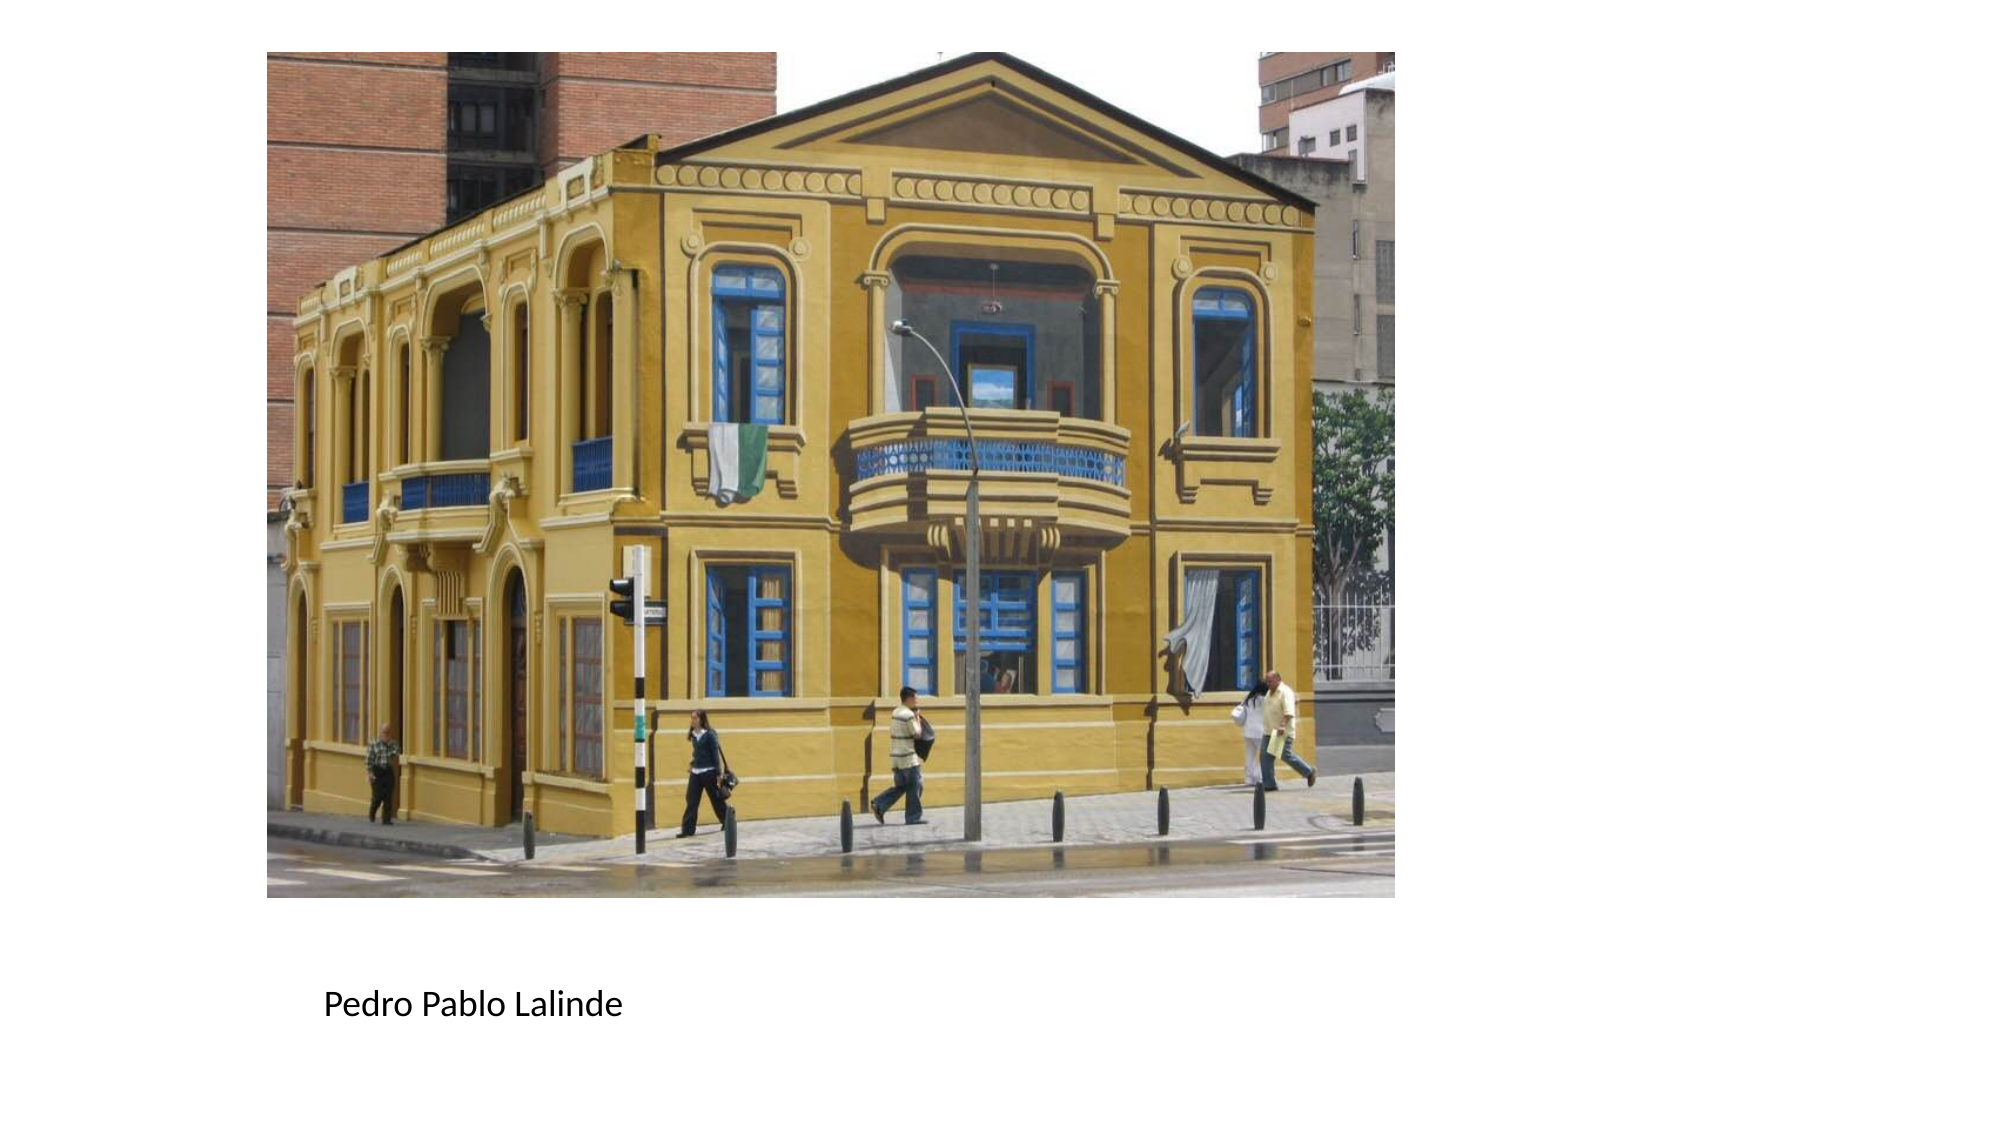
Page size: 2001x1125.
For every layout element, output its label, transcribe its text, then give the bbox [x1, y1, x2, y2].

picture [267, 52, 1395, 898]
text_box Pedro Pablo Lalinde [309, 971, 1646, 1032]
